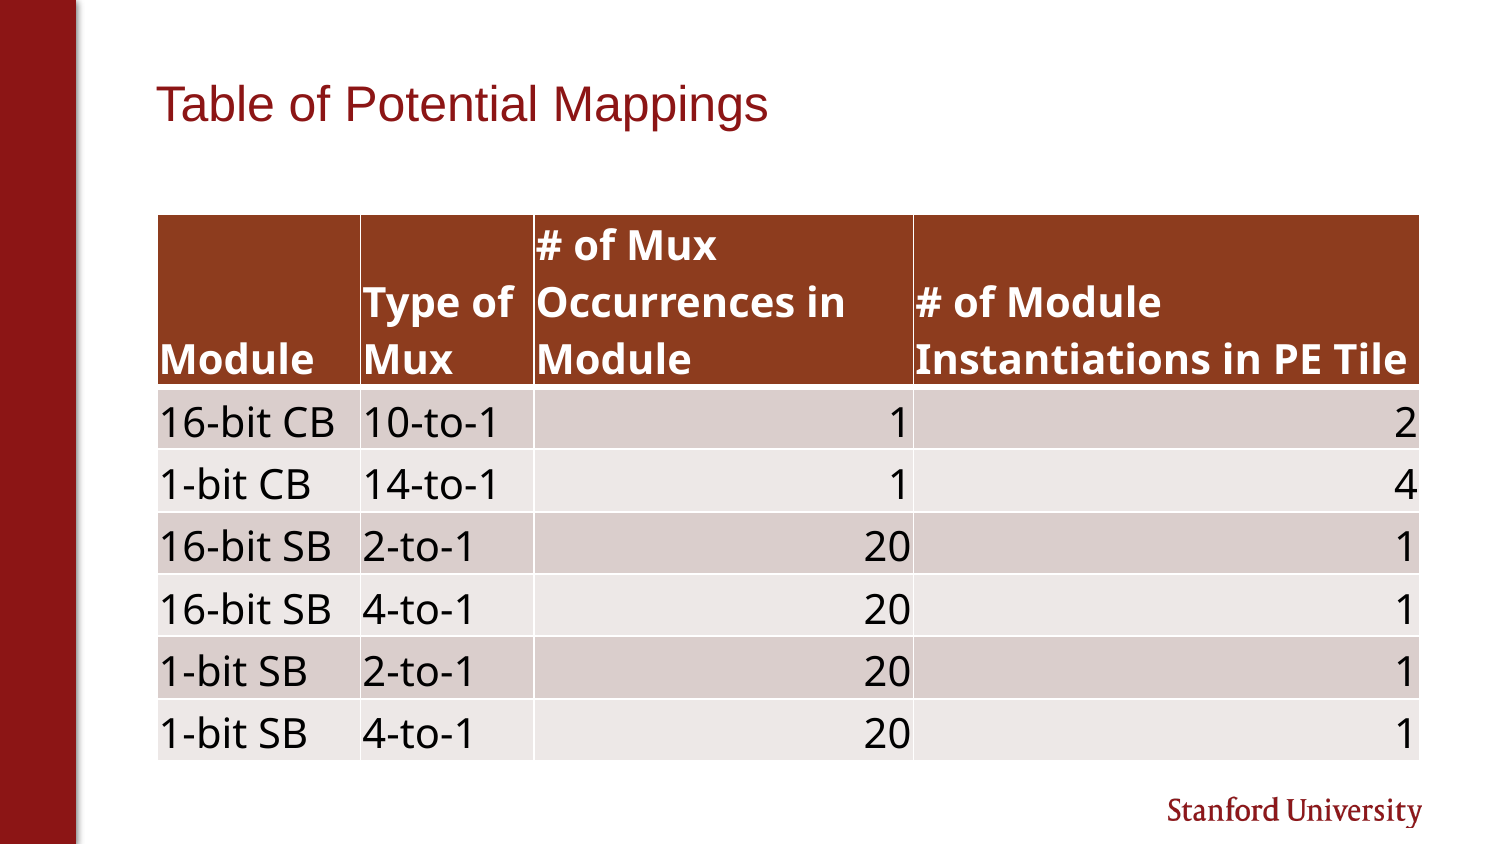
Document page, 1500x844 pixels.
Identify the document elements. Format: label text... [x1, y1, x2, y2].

table_cell 20 [535, 575, 913, 635]
table_cell 1 [535, 450, 913, 511]
table_cell 16-bit SB [158, 513, 360, 573]
table_cell 20 [535, 513, 913, 573]
table_cell 2-to-1 [361, 637, 533, 698]
table_cell 4-to-1 [361, 575, 533, 635]
table_cell 1 [535, 390, 913, 448]
table_header Module [158, 215, 360, 384]
table_cell 1 [914, 700, 1419, 760]
title Table of Potential Mappings [155, 58, 1420, 140]
table_header # of Mux Occurrences in Module [535, 215, 913, 384]
table_cell 20 [535, 637, 913, 698]
table_cell 16-bit CB [158, 390, 360, 448]
table_cell 14-to-1 [361, 450, 533, 511]
table_cell 4-to-1 [361, 700, 533, 760]
table_cell 2 [914, 390, 1419, 448]
table_cell 1 [914, 637, 1419, 698]
table_header # of Module Instantiations in PE Tile [914, 215, 1419, 384]
table_cell 4 [914, 450, 1419, 511]
table_cell 1-bit SB [158, 637, 360, 698]
table_cell 2-to-1 [361, 513, 533, 573]
table_cell 10-to-1 [361, 390, 533, 448]
table_cell 1 [914, 575, 1419, 635]
table_cell 16-bit SB [158, 575, 360, 635]
table_cell 1 [914, 513, 1419, 573]
table_header Type of Mux [361, 215, 533, 384]
table_cell 20 [535, 700, 913, 760]
table_cell 1-bit CB [158, 450, 360, 511]
table_cell 1-bit SB [158, 700, 360, 760]
